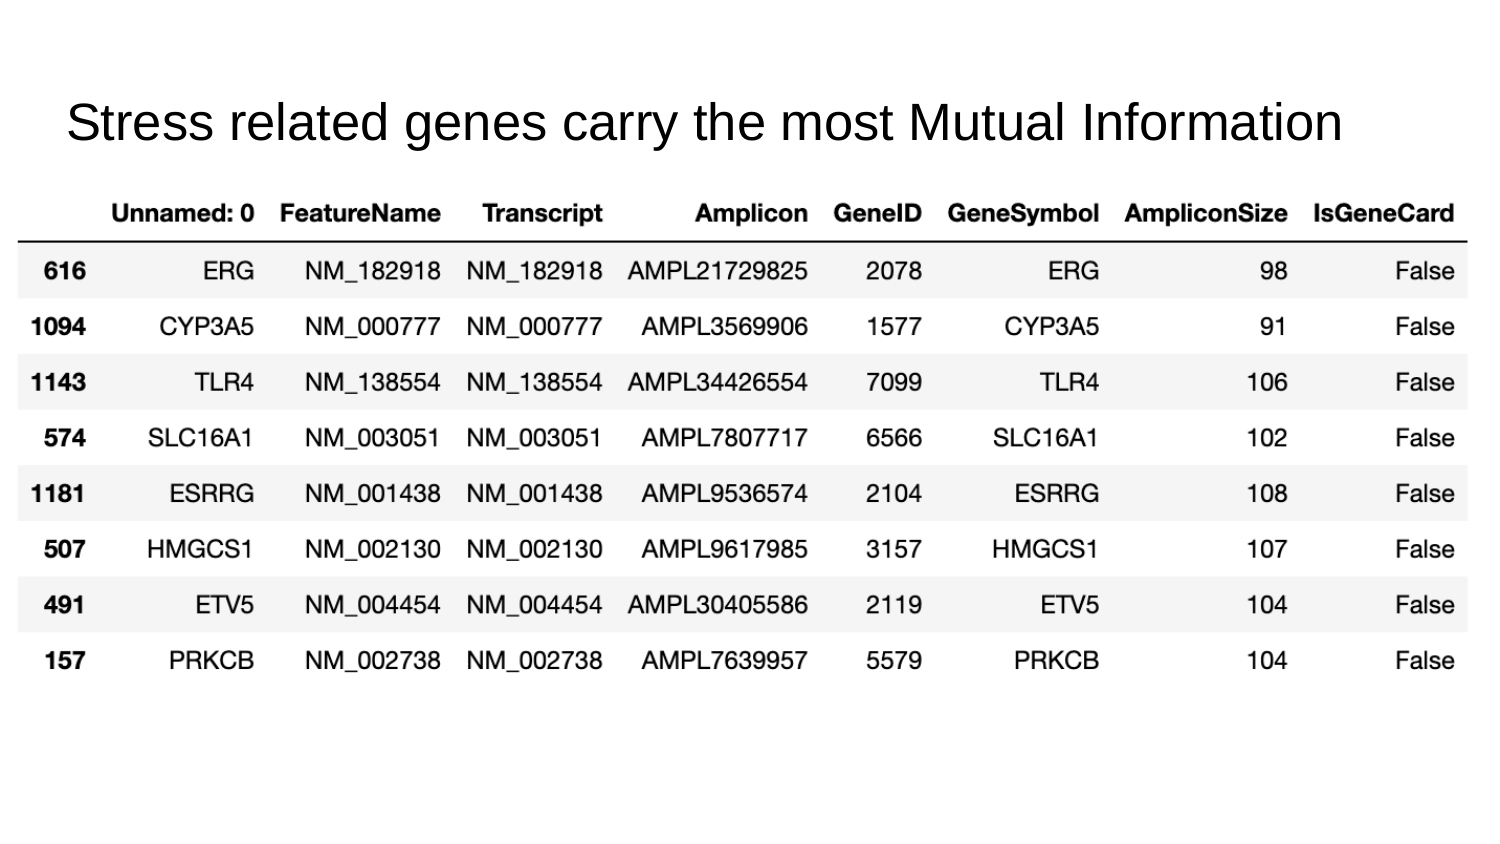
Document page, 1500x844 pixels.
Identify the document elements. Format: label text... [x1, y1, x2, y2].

picture [0, 187, 1500, 689]
title Stress related genes carry the most Mutual Information [51, 72, 1449, 167]
